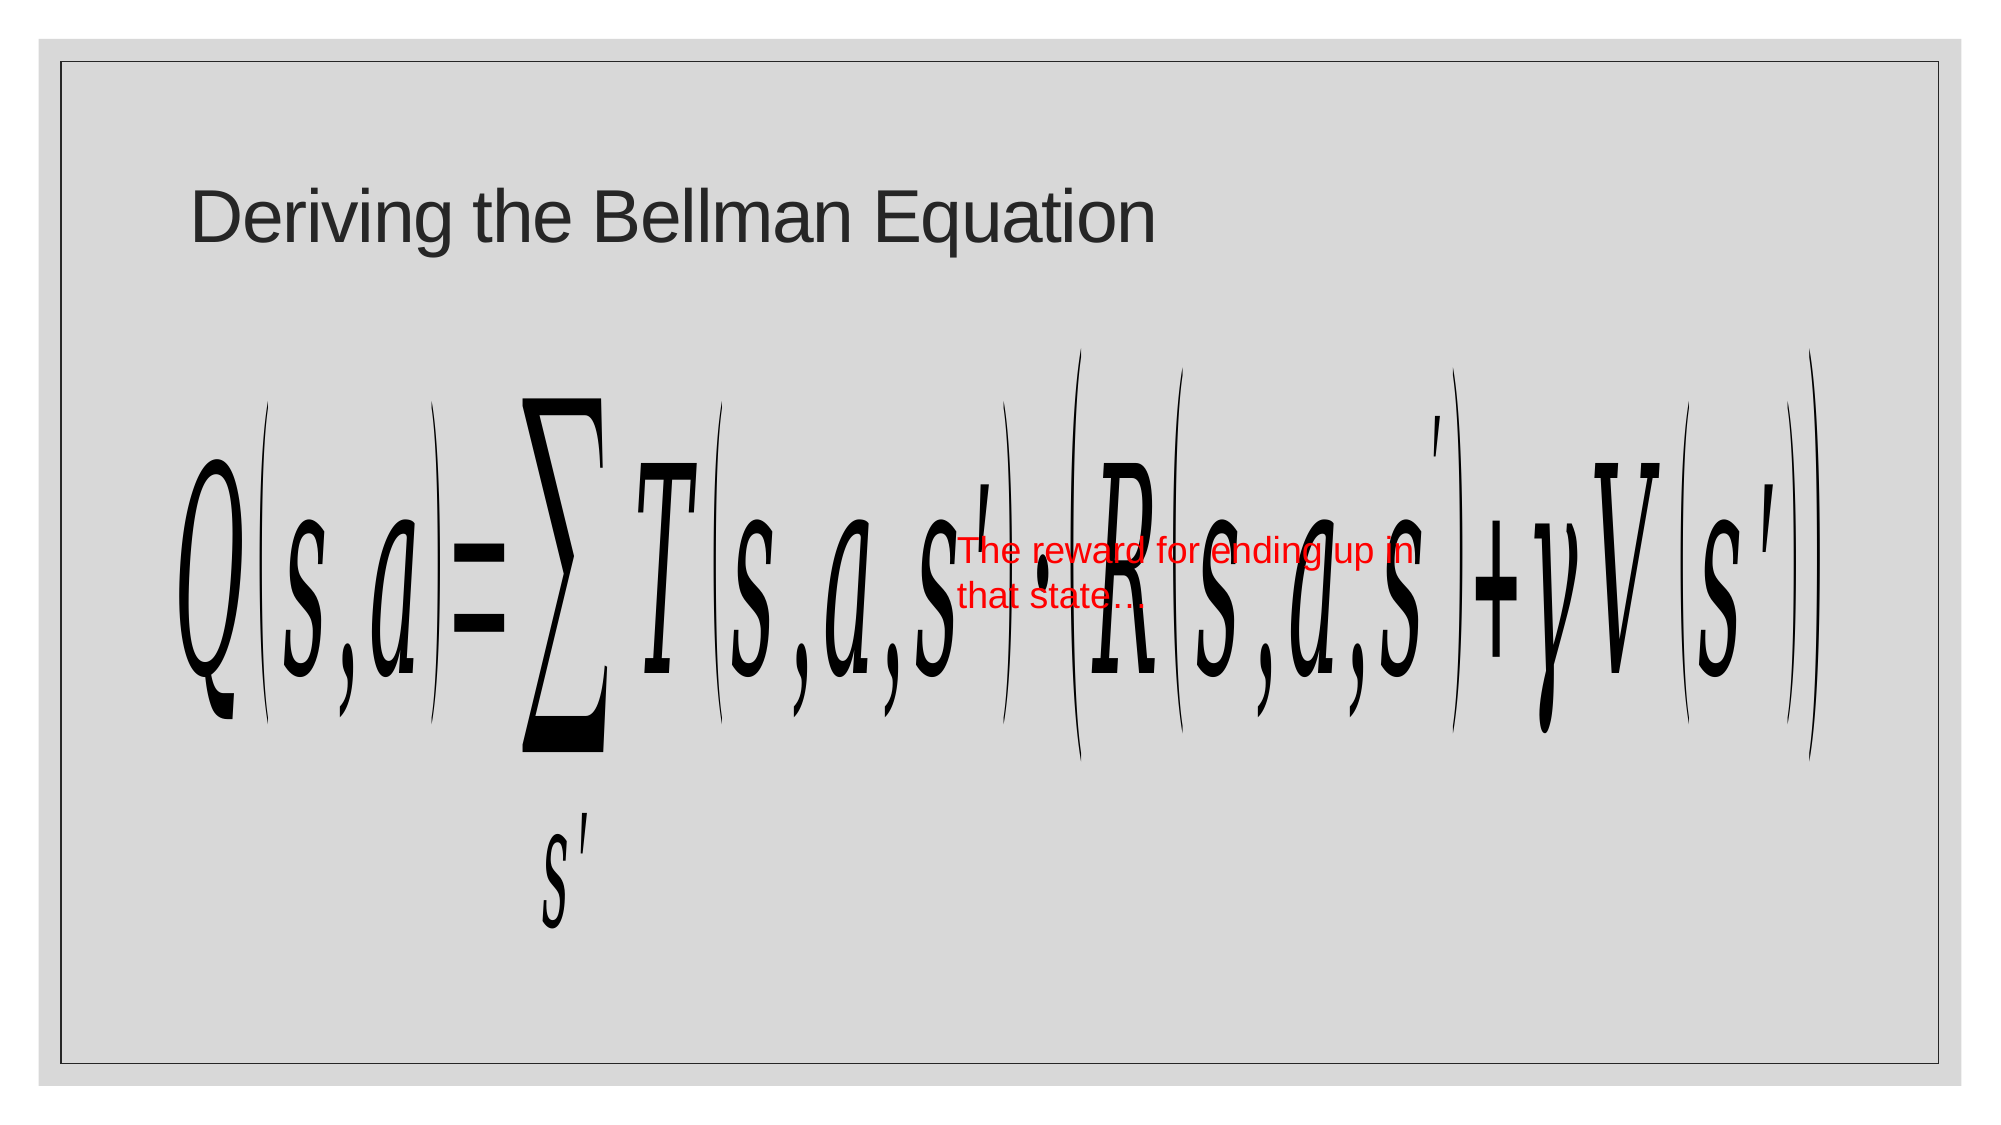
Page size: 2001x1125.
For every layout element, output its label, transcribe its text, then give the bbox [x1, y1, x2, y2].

text_box The reward for ending up in that state… [942, 518, 1461, 624]
title Deriving the Bellman Equation [174, 105, 1825, 331]
